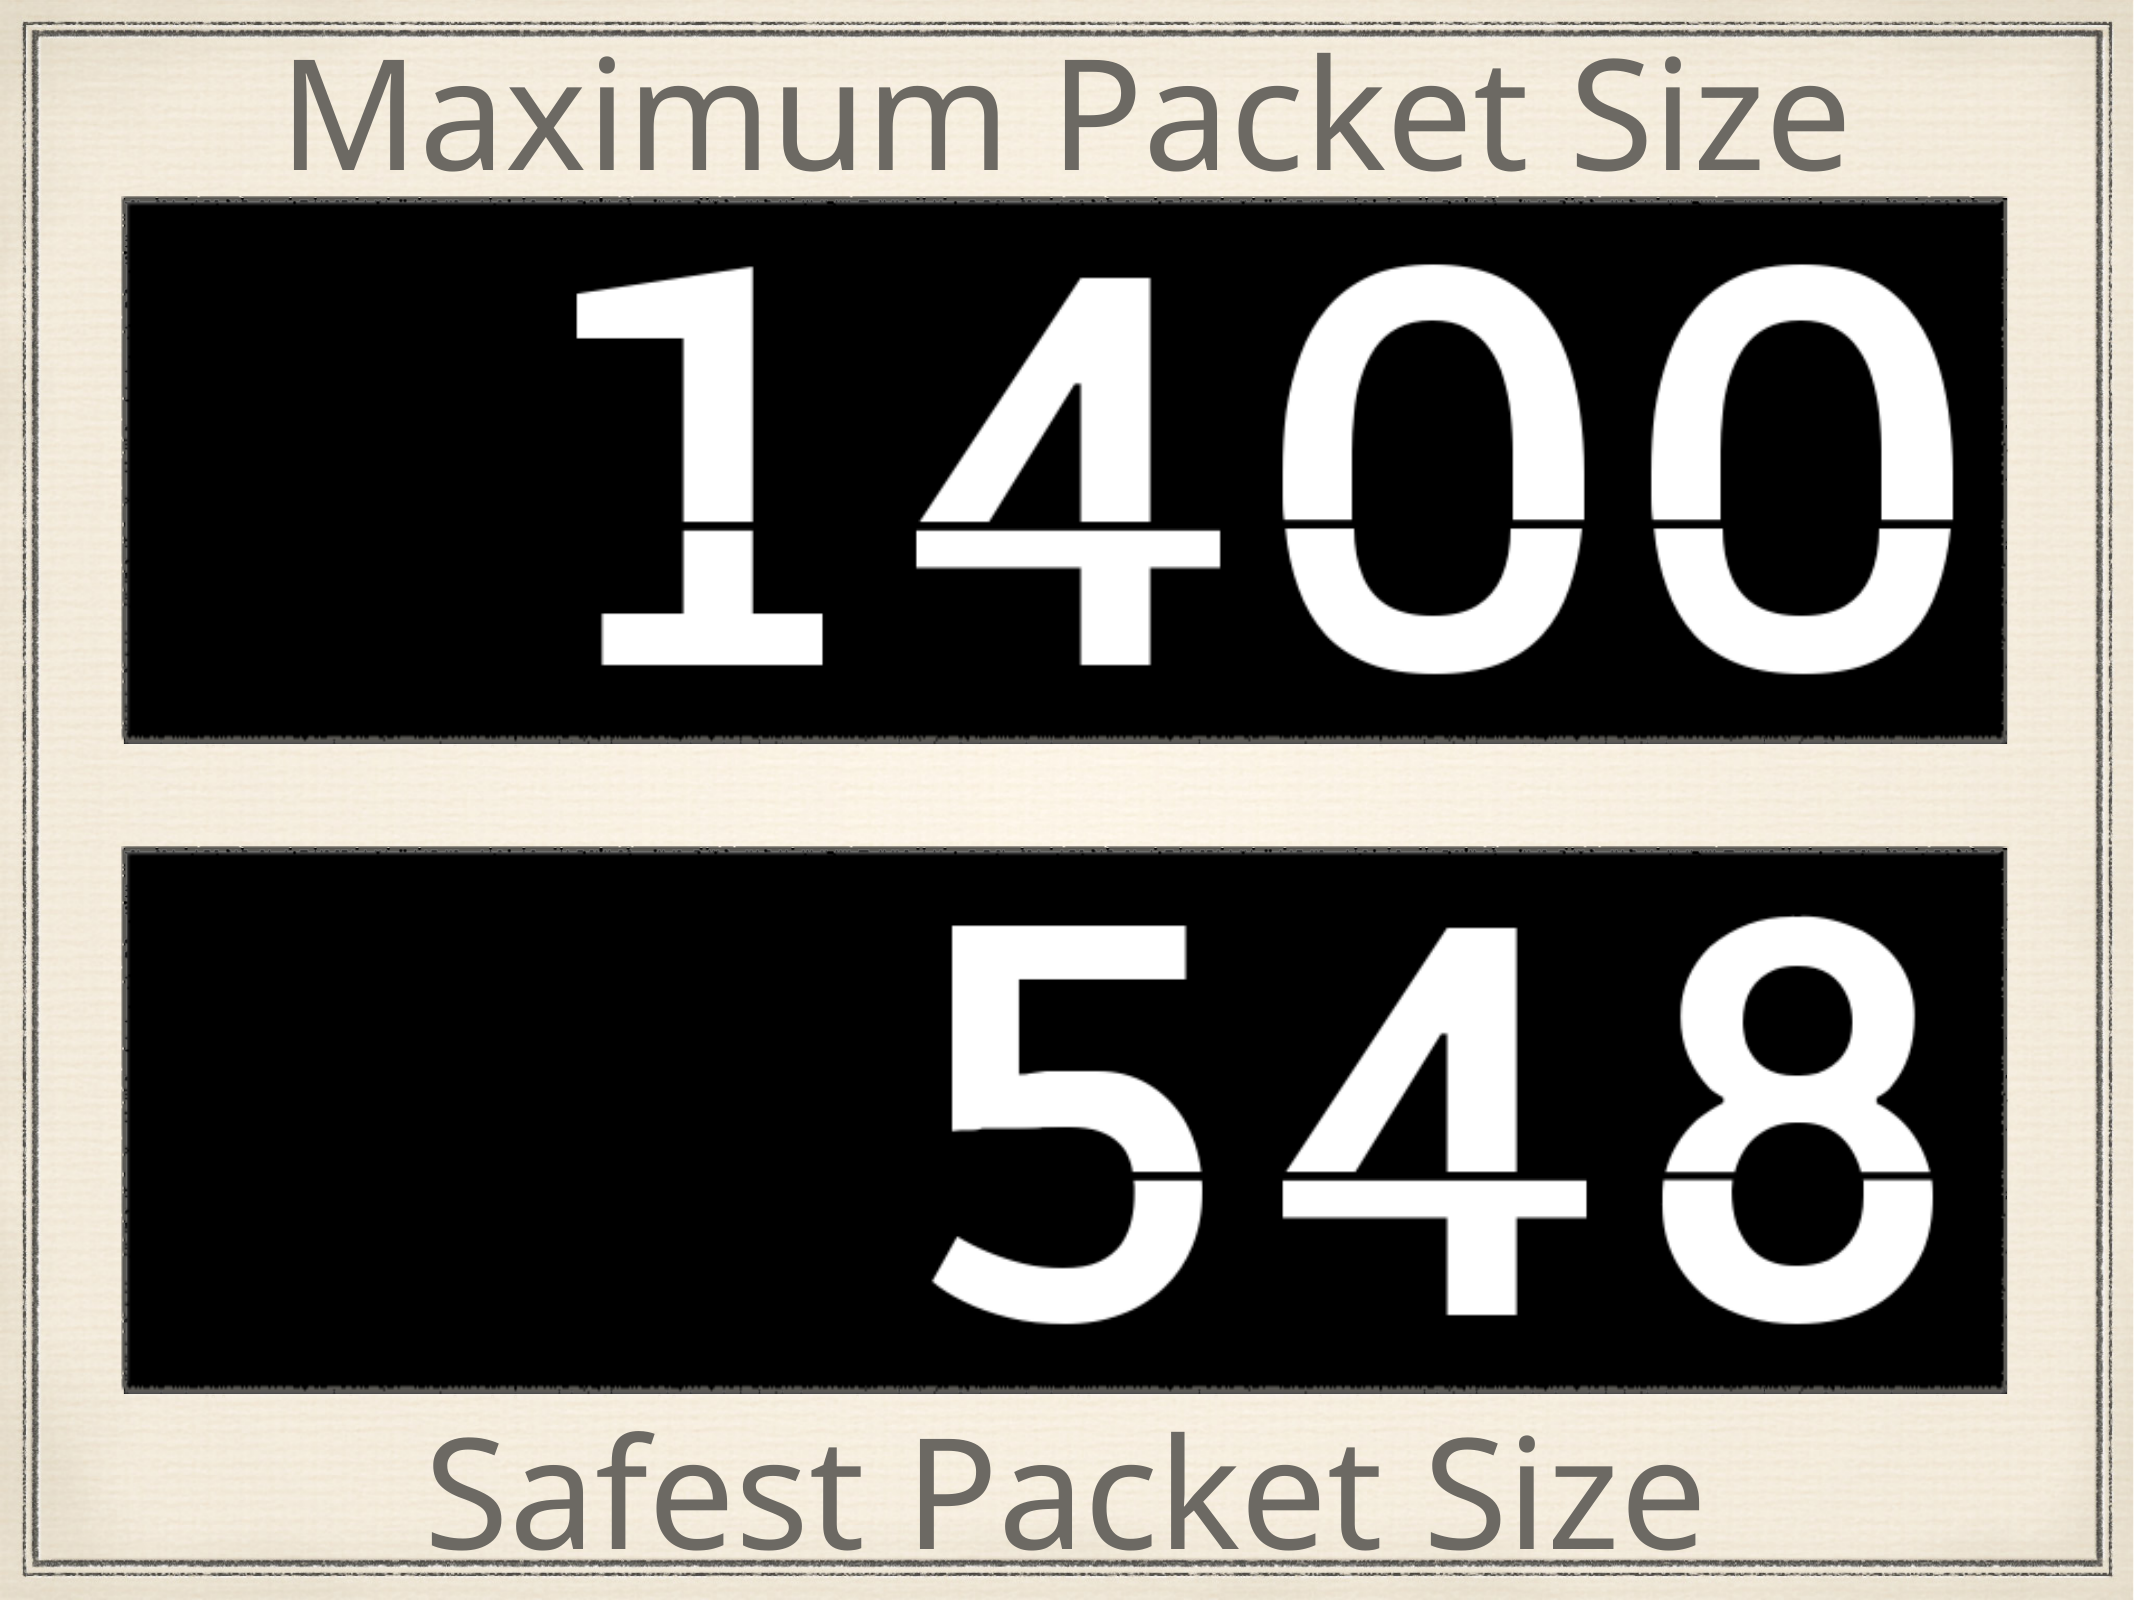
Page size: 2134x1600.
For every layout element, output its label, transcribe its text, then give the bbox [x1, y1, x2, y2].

text_box Maximum Packet Size [125, 0, 2009, 189]
title Safest Packet Size [124, 1405, 2009, 1599]
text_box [121, 845, 2012, 1398]
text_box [121, 196, 2012, 748]
picture [0, 0, 2134, 1600]
